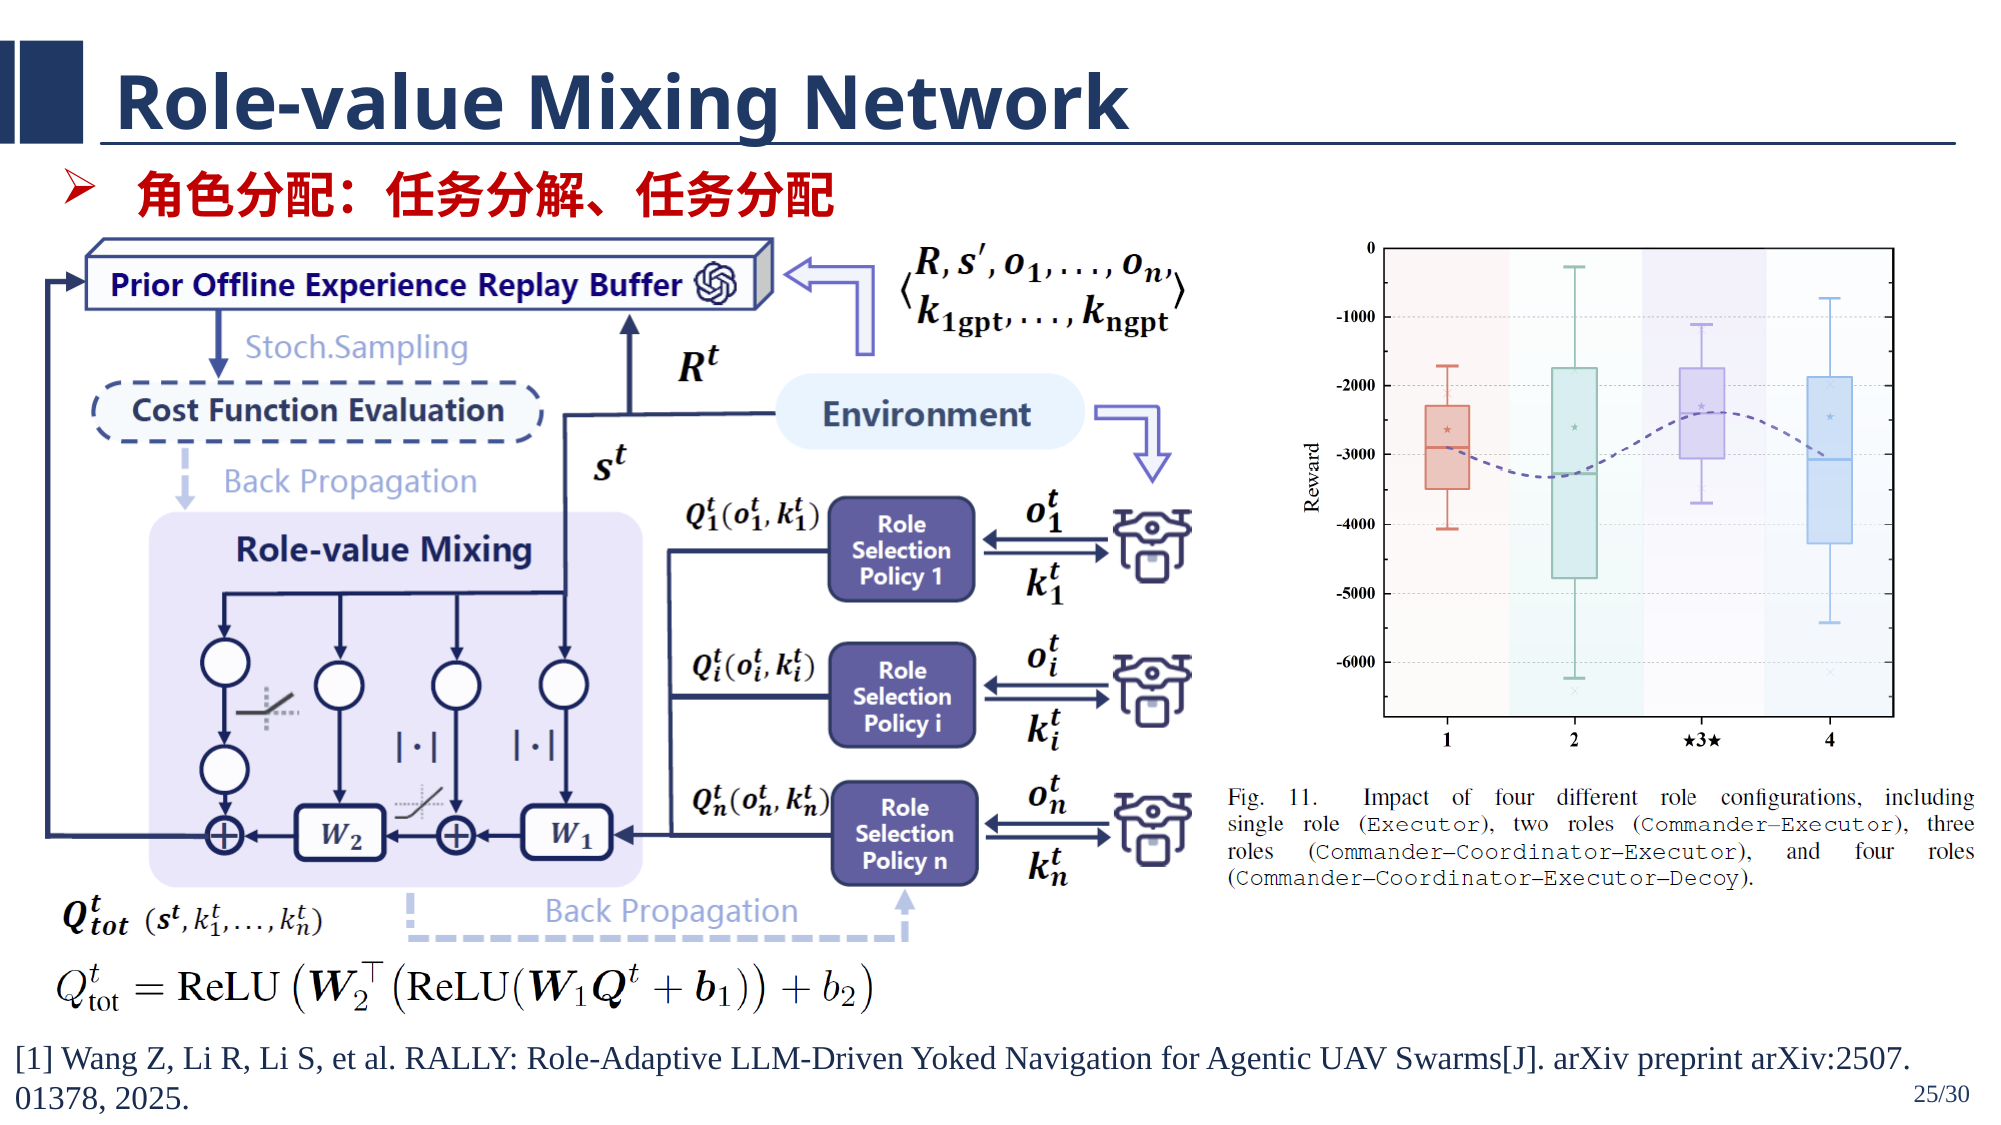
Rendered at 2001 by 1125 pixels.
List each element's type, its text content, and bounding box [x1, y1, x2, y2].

picture [12, 224, 1986, 1030]
text_box [1] Wang Z, Li R, Li S, et al. RALLY: Role-Adaptive LLM-Driven Yoked Navigation for Agentic UAV Swarms[J]. arXiv preprint arXiv:2507. 01378, 2025. [0, 1029, 1943, 1124]
text_box 角色分配：任务分解、任务分配 [45, 129, 1943, 226]
slide_number 25/30 [1943, 1062, 1986, 1123]
title Role-value Mixing Network [99, 37, 1566, 129]
